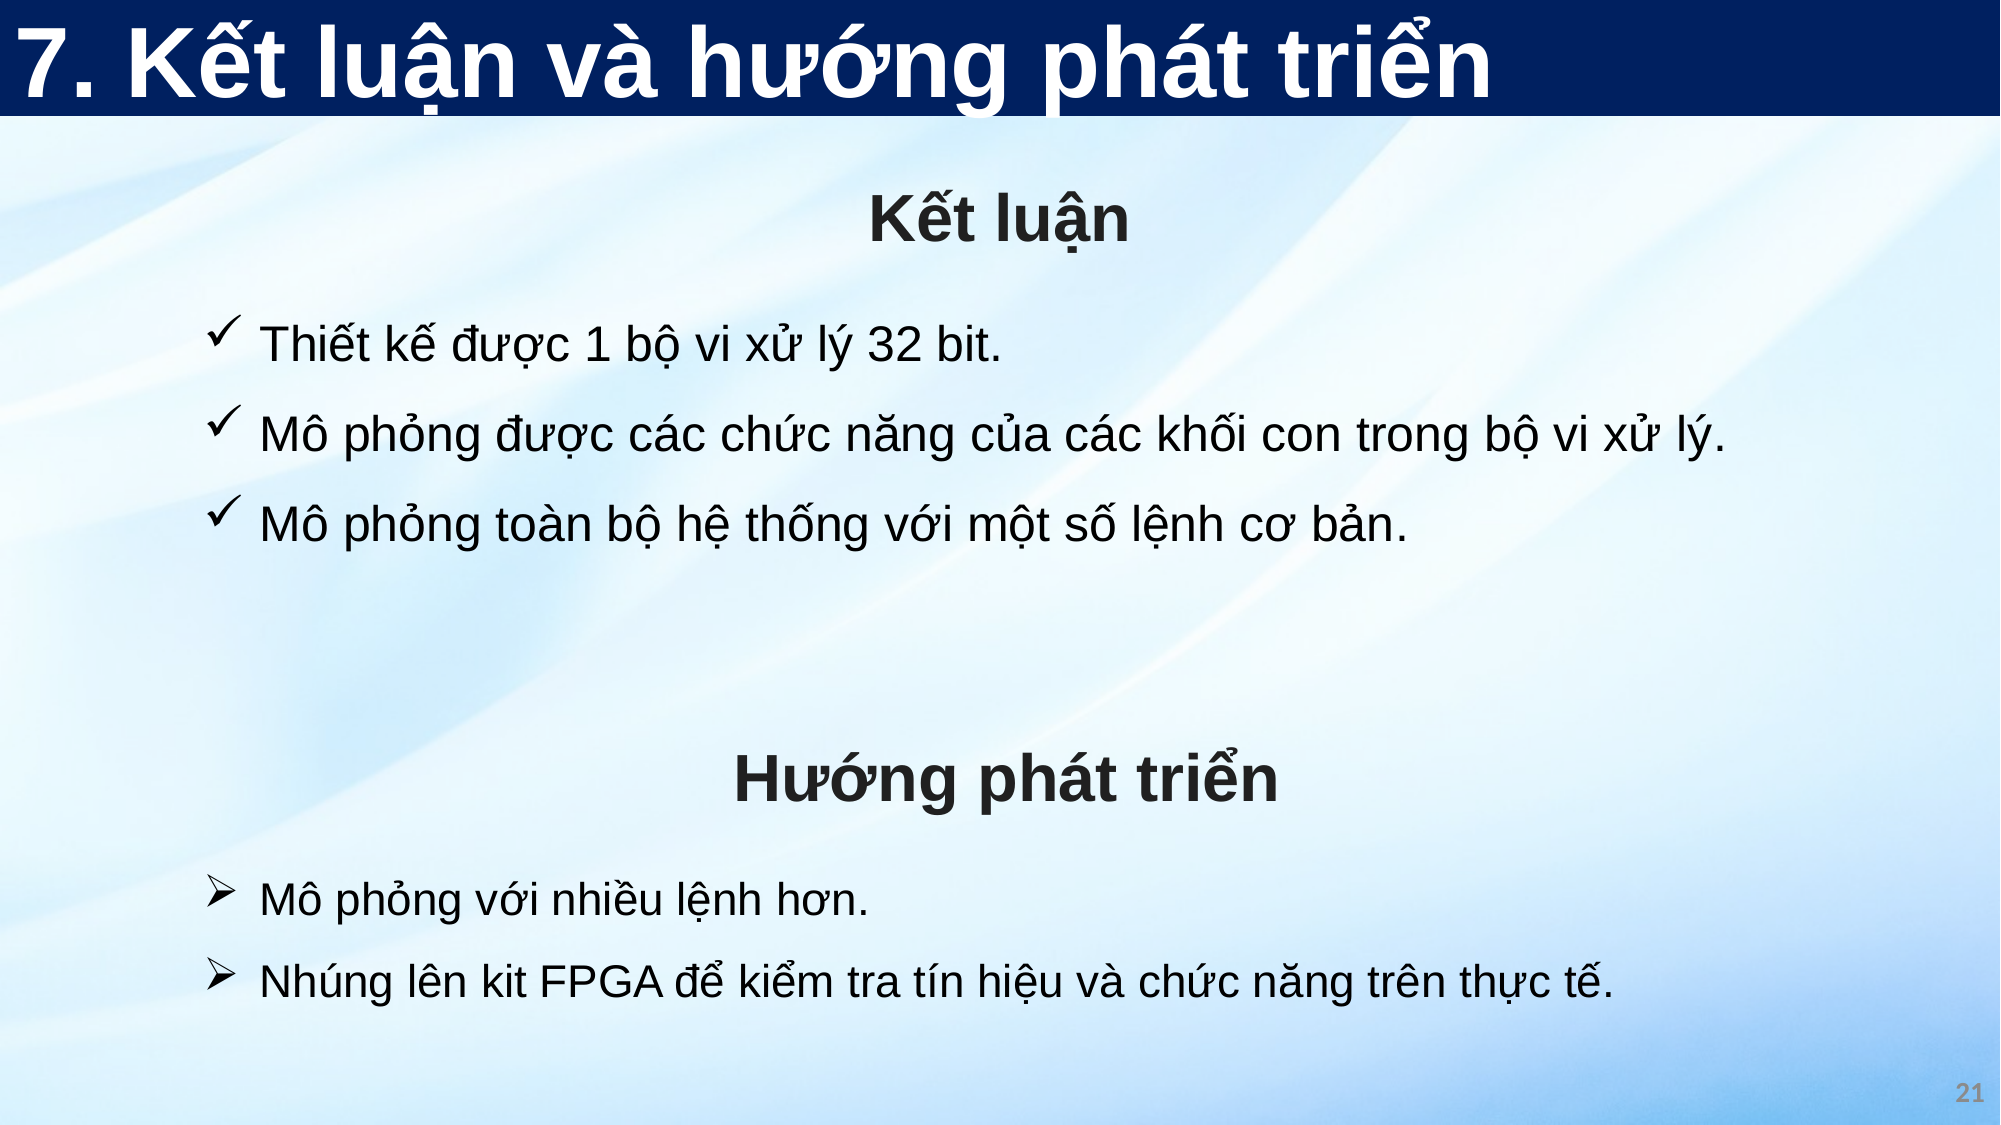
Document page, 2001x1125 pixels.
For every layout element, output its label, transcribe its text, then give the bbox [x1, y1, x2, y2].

text_box Thiết kế được 1 bộ vi xử lý 32 bit. Mô phỏng được các chức năng của các khối con trong bộ vi xử lý. Mô phỏng toàn bộ hệ thống với một số lệnh cơ bản. [188, 274, 1812, 559]
text_box 7. Kết luận và hướng phát triển [0, 0, 2000, 117]
text_box Hướng phát triển [256, 727, 1759, 823]
slide_number 21 [1550, 1060, 2000, 1121]
text_box Kết luận [248, 167, 1751, 263]
text_box Mô phỏng với nhiều lệnh hơn. Nhúng lên kit FPGA để kiểm tra tín hiệu và chức năng trên thực tế. [188, 834, 1901, 1015]
